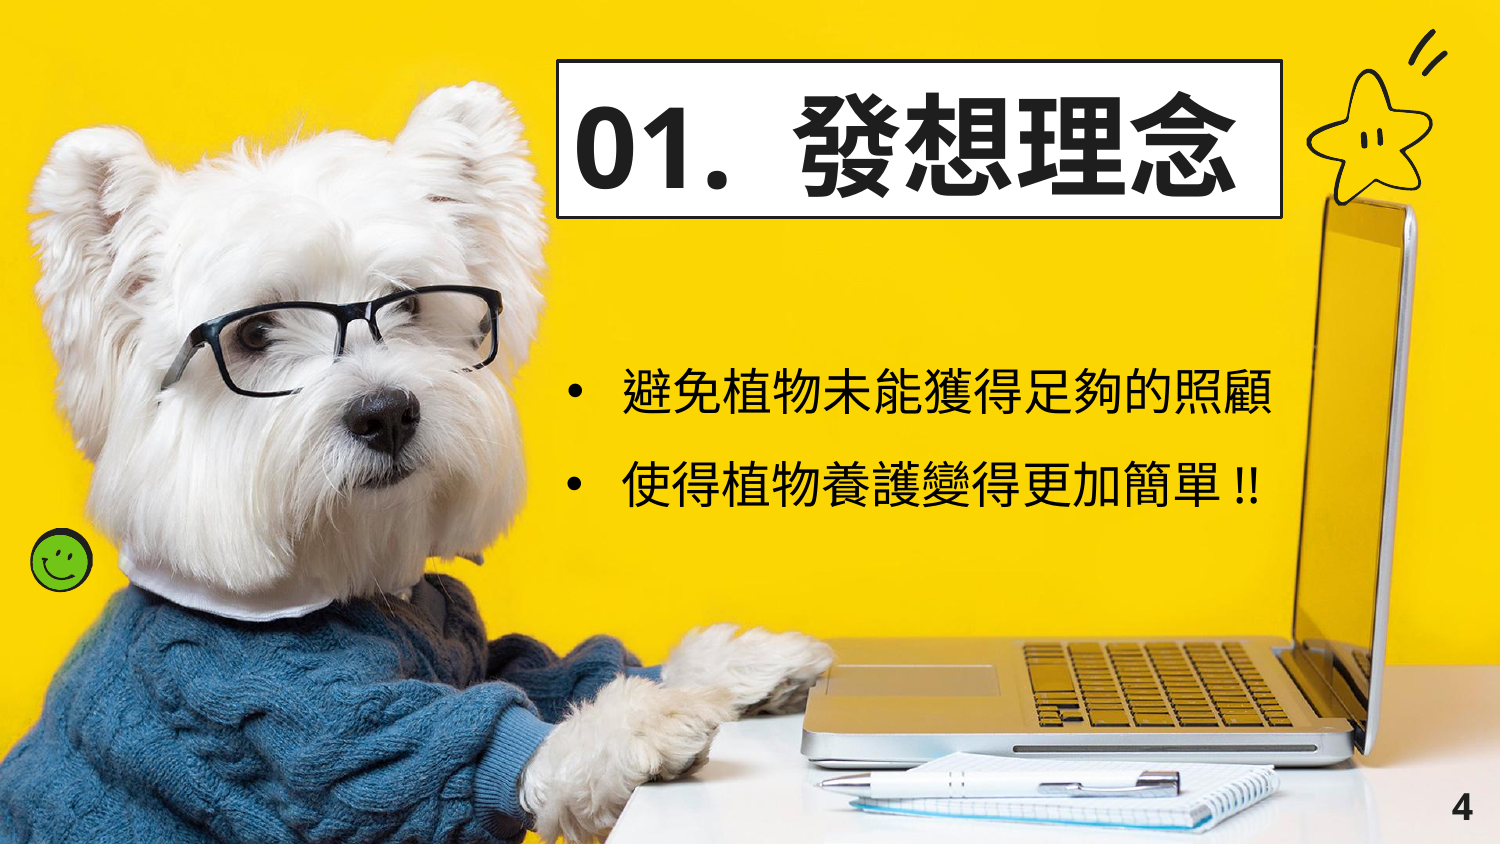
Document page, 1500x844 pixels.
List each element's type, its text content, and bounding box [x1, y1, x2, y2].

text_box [27, 527, 93, 593]
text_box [1306, 28, 1449, 206]
title 01. 發想理念 [556, 59, 1283, 219]
slide_number 4 [1399, 786, 1489, 832]
text_box 避免植物未能獲得足夠的照顧 使得植物養護變得更加簡單!! [452, 321, 1387, 553]
picture [0, 0, 1500, 844]
